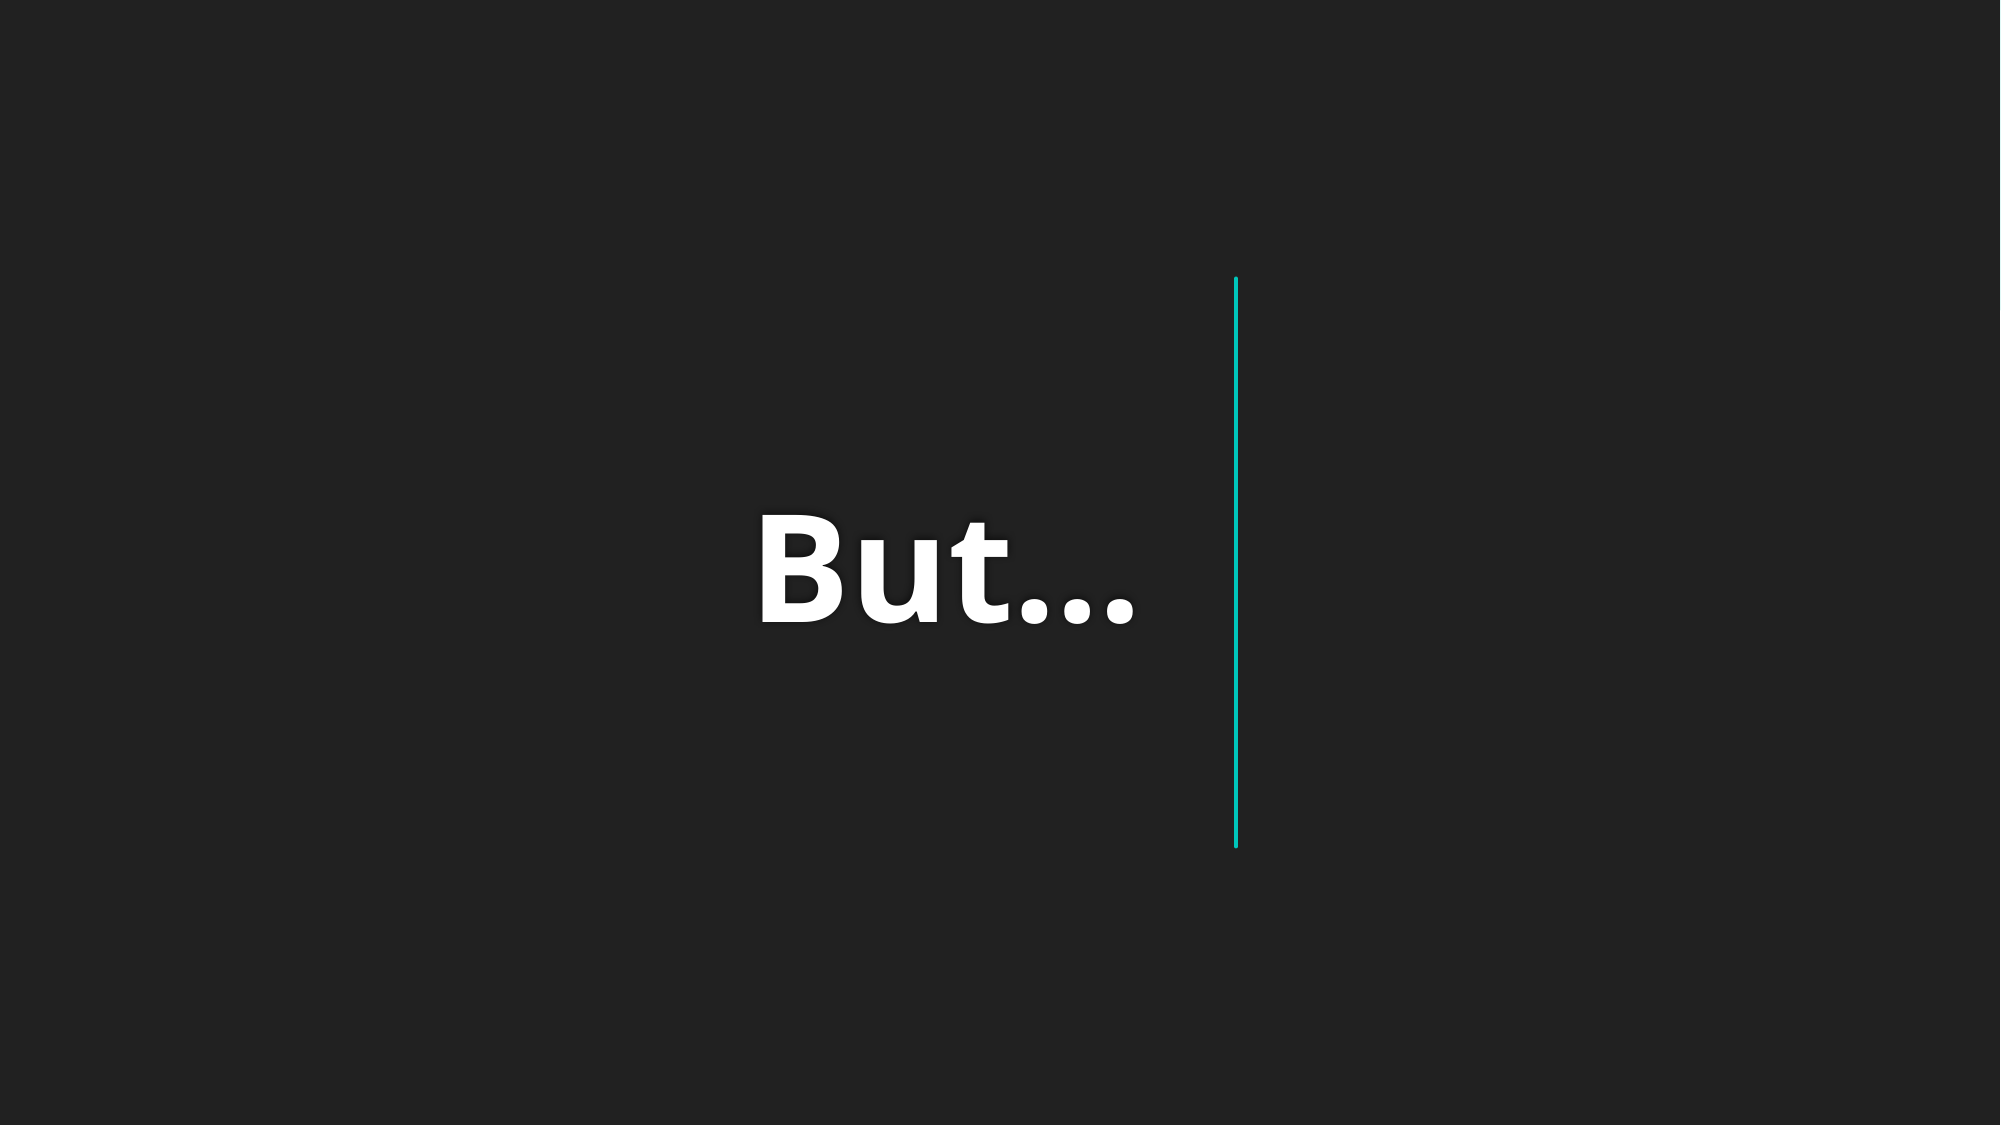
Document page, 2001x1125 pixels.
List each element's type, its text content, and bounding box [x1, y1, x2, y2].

text_box [0, 0, 2000, 1125]
title But… [158, 203, 1157, 922]
